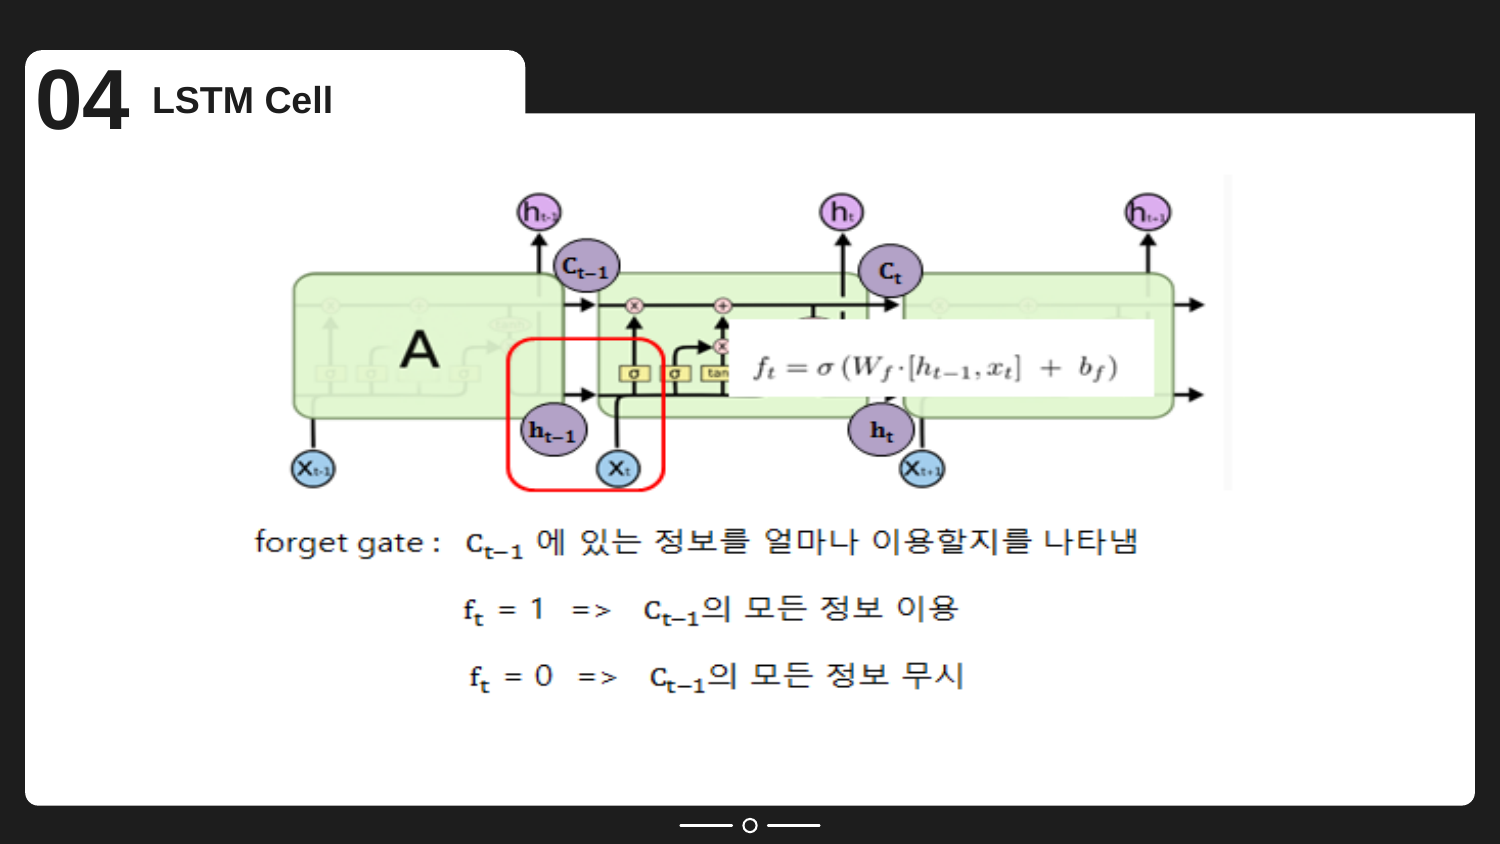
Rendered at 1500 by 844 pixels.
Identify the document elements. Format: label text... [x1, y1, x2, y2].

text_box LSTM Cell [143, 70, 519, 127]
picture [169, 161, 1302, 740]
text_box 04 [23, 38, 143, 152]
